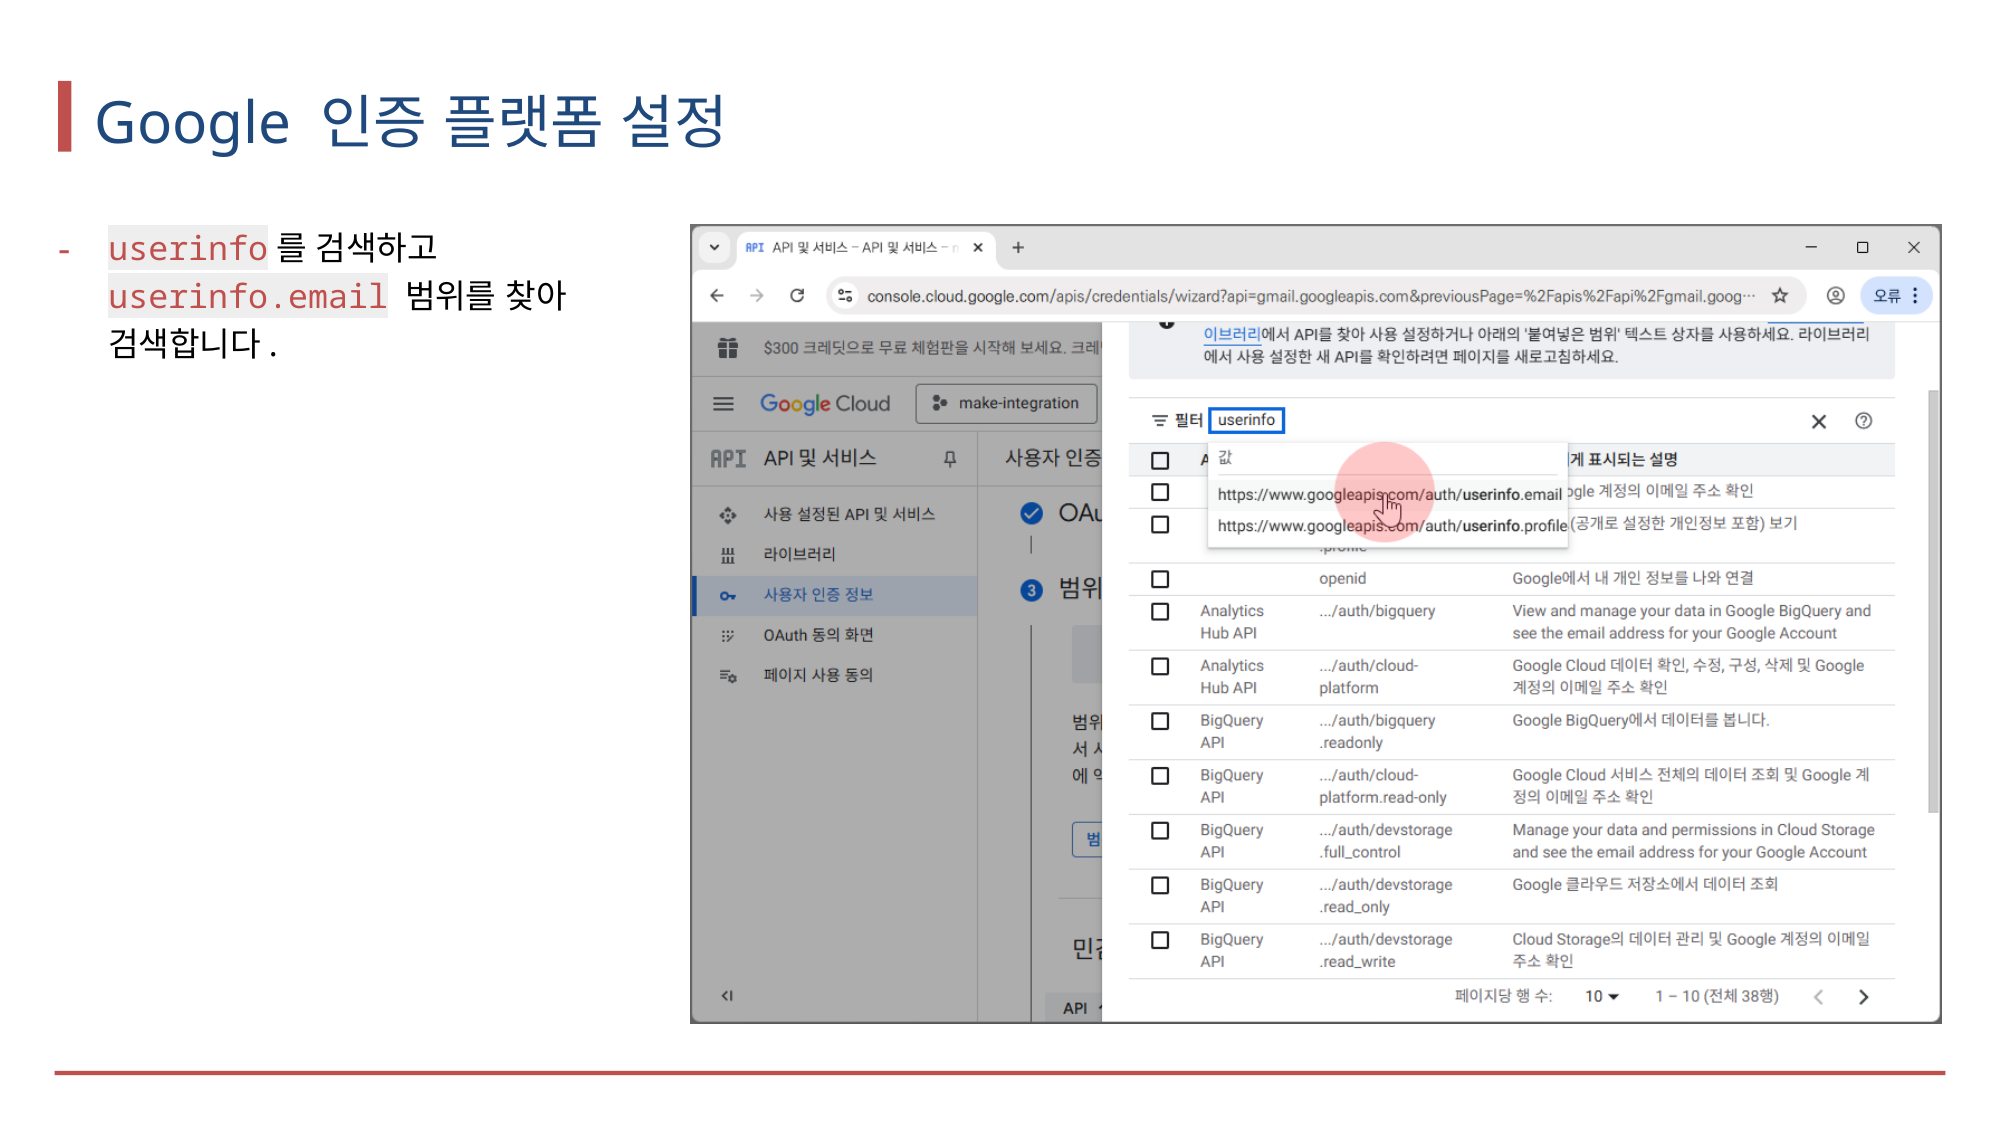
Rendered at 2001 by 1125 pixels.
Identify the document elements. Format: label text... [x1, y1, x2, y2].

list userinfo를 검색하고 userinfo.email 범위를 찾아 검색합니다. [58, 219, 676, 1030]
picture [690, 224, 1942, 1025]
title Google 인증 플랫폼 설정 [79, 67, 1942, 165]
